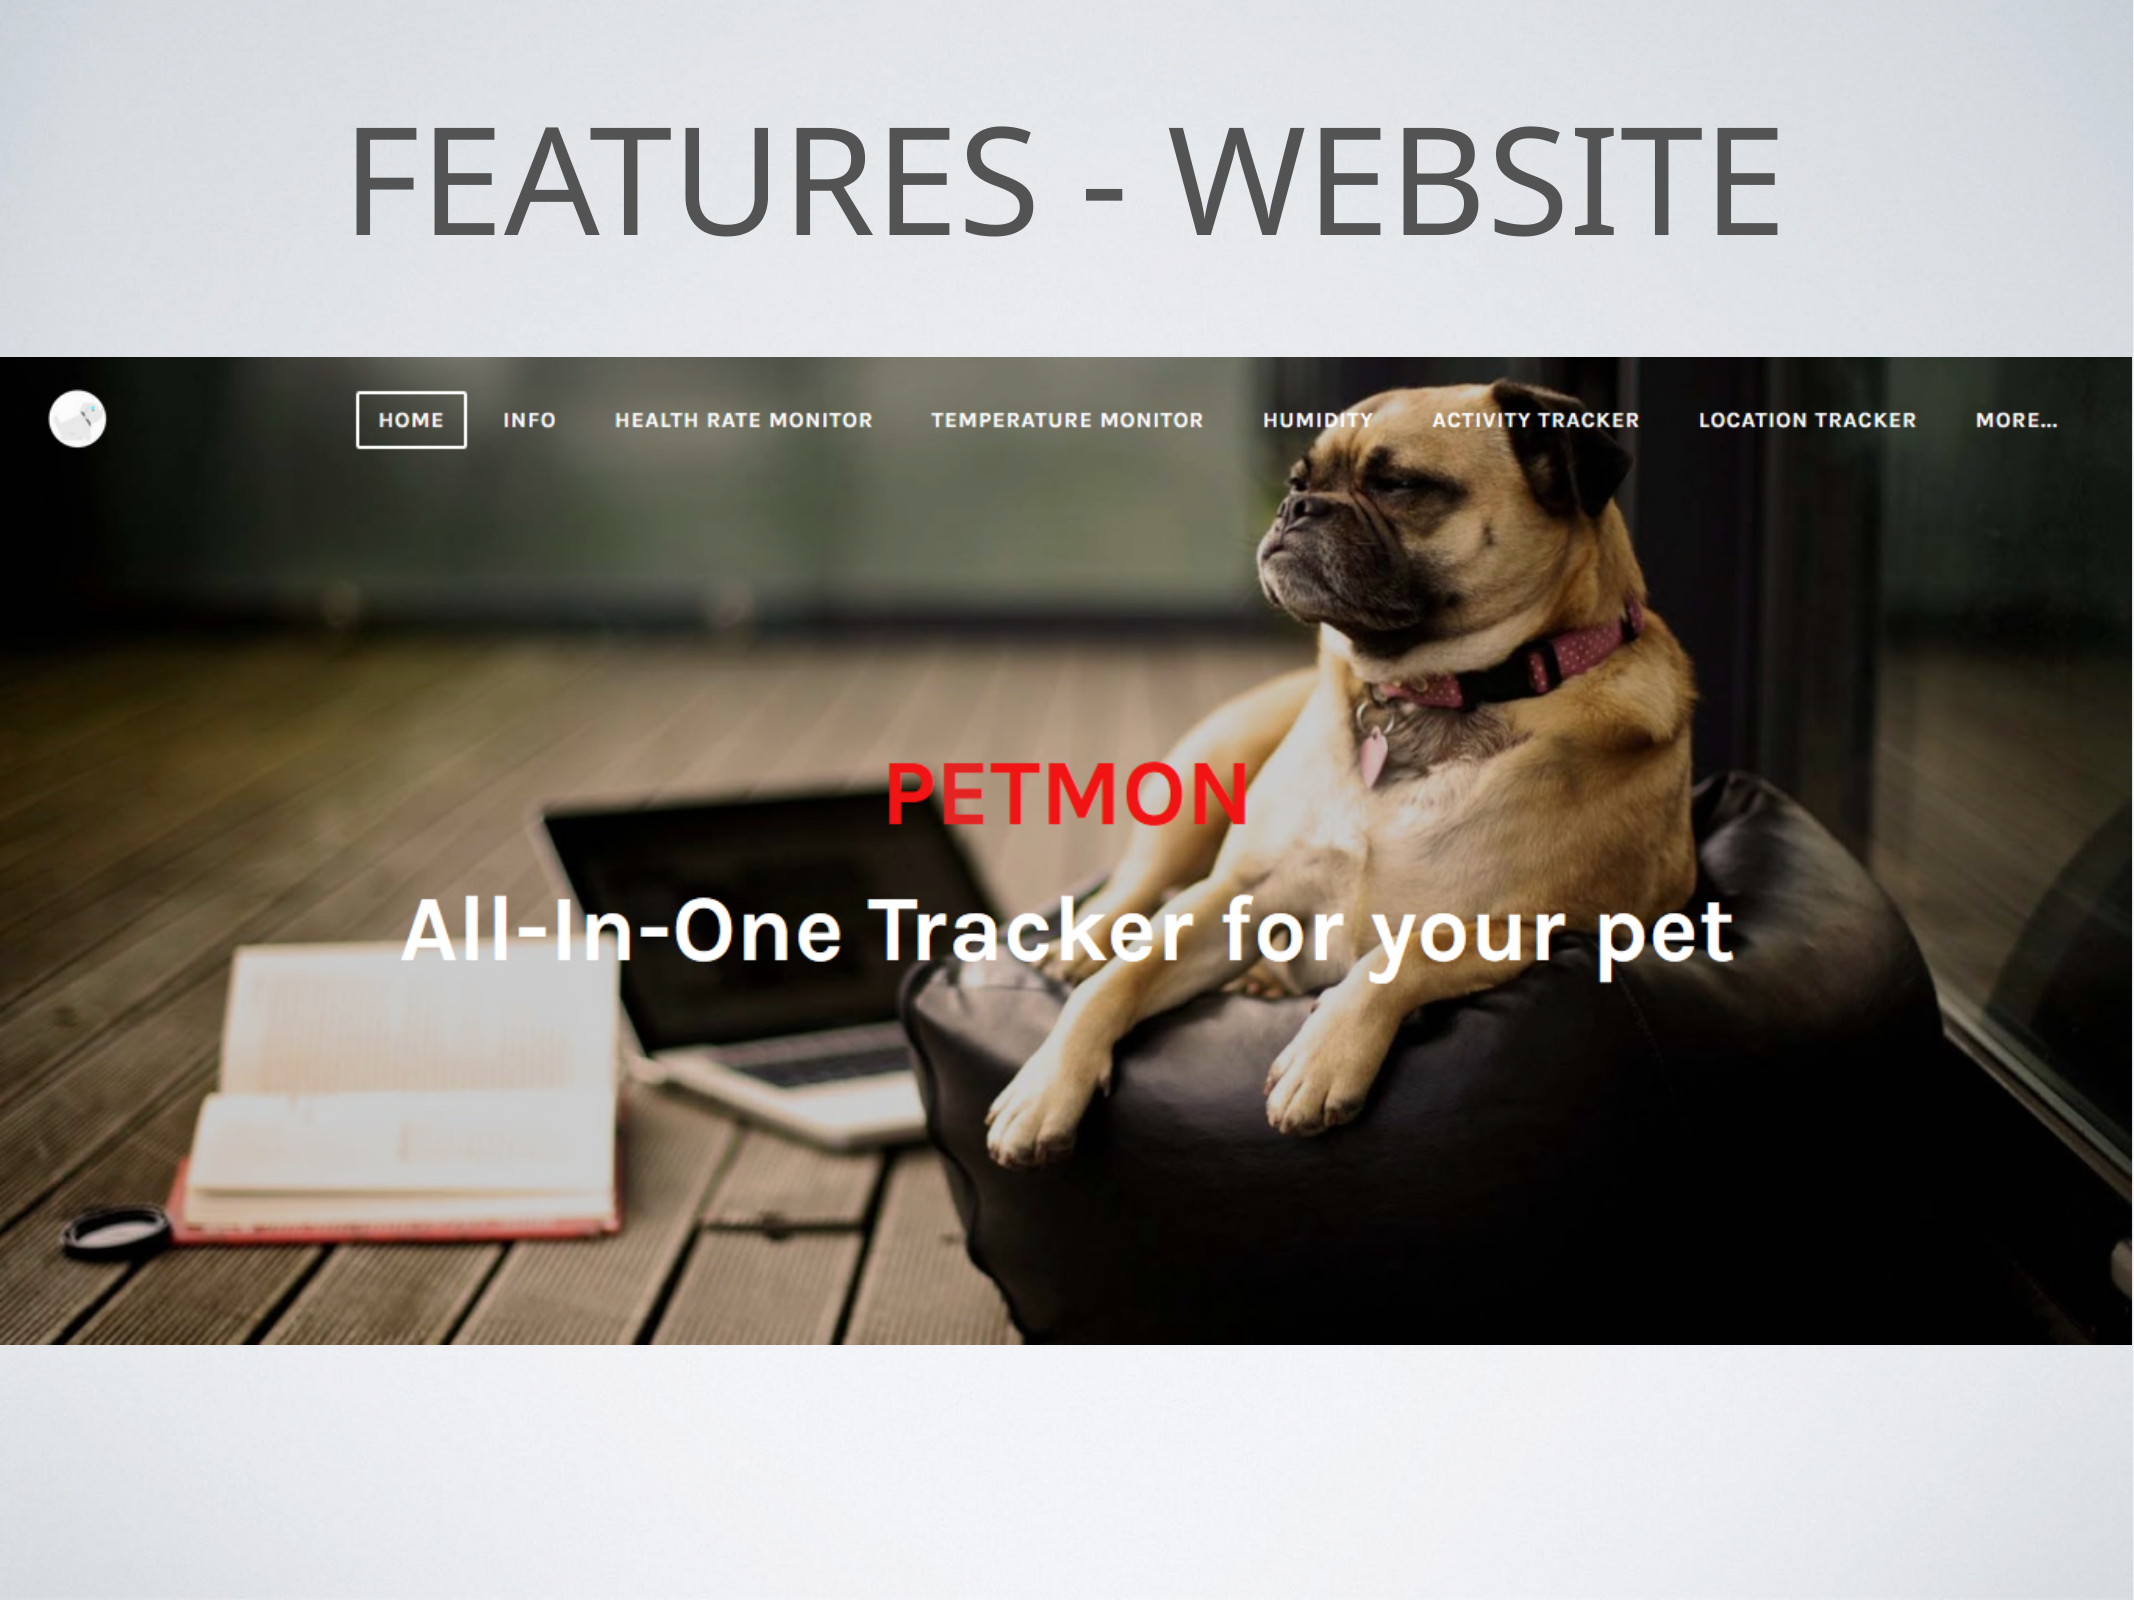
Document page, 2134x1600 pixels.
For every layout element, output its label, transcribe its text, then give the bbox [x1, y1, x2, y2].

picture [0, 0, 2134, 1600]
title FEATURES - WEBSITE [206, 54, 1925, 266]
